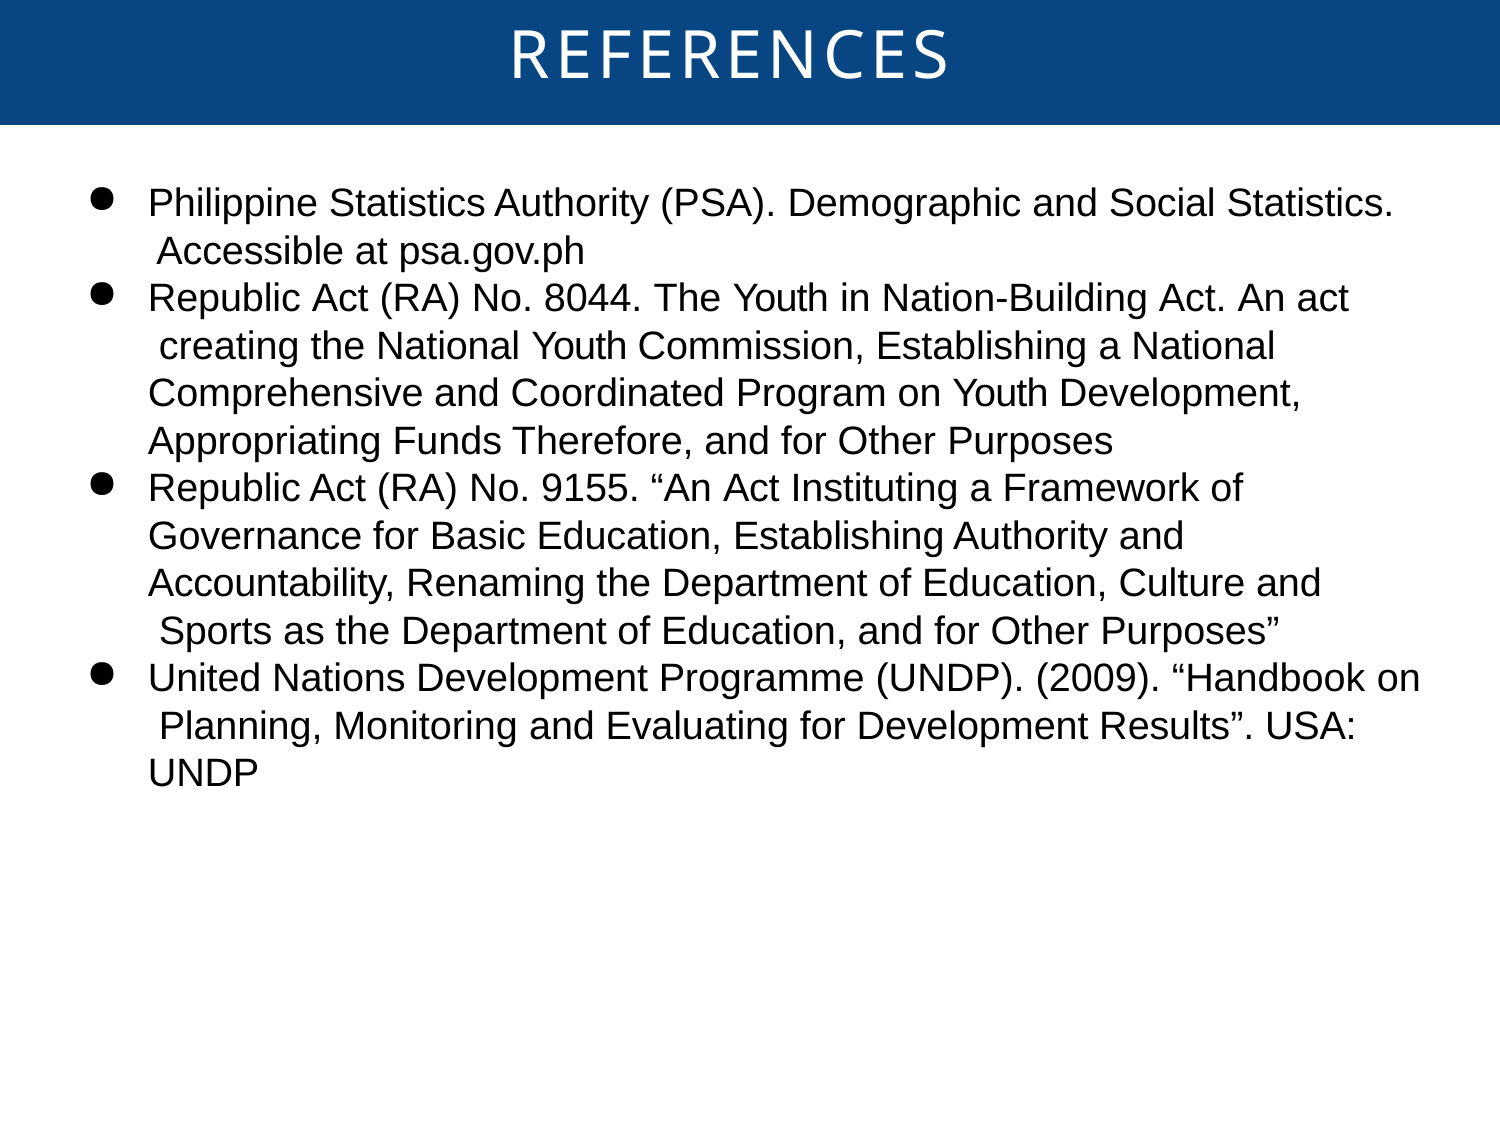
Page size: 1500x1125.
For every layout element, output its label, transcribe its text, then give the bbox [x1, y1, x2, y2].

text_box [0, 0, 1500, 125]
title REFERENCES [506, 9, 1006, 175]
text_box Philippine Statistics Authority (PSA). Demographic and Social Statistics. Accessible at psa.gov.ph Republic Act (RA) No. 8044. The Youth in Nation-Building Act. An act creating the National Youth Commission, Establishing a National Comprehensive and Coordinated Program on Youth Development, Appropriating Funds Therefore, and for Other Purposes Republic Act (RA) No. 9155. “An Act Instituting a Framework of Governance for Basic Education, Establishing Authority and Accountability, Renaming the Department of Education, Culture and Sports as the Department of Education, and for Other Purposes” United Nations Development Programme (UNDP). (2009). “Handbook on Planning, Monitoring and Evaluating for Development Results”. USA: UNDP [84, 175, 1427, 795]
